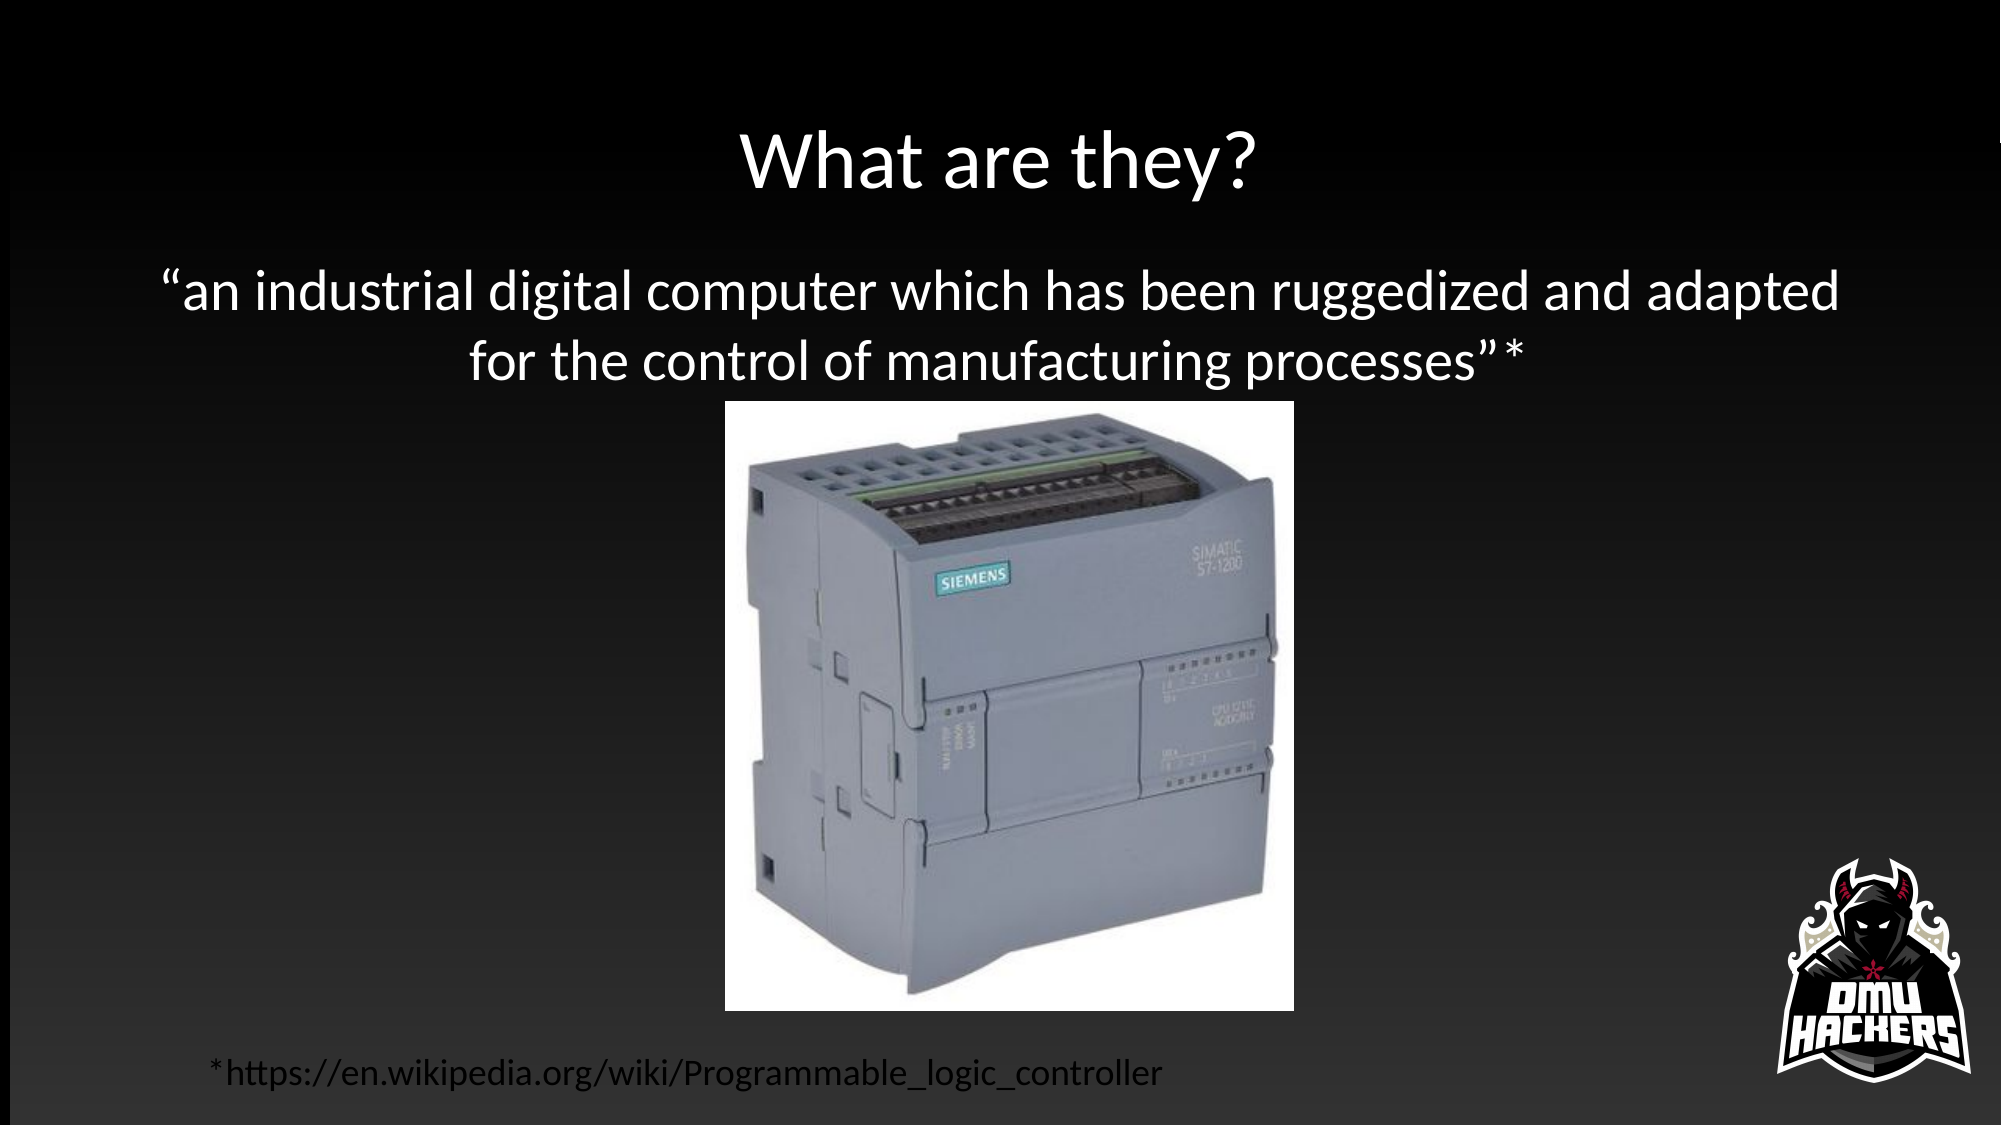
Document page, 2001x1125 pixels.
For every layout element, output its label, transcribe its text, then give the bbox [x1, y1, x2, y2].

picture [1777, 858, 1971, 1083]
text_box What are they? [50, 97, 1950, 213]
picture [724, 401, 1294, 1012]
text_box *https://en.wikipedia.org/wiki/Programmable_logic_controller [192, 1040, 1428, 1101]
text_box “an industrial digital computer which has been ruggedized and adapted for the control of manufacturing processes”* [130, 245, 1870, 400]
text_box [8, 143, 2000, 1125]
